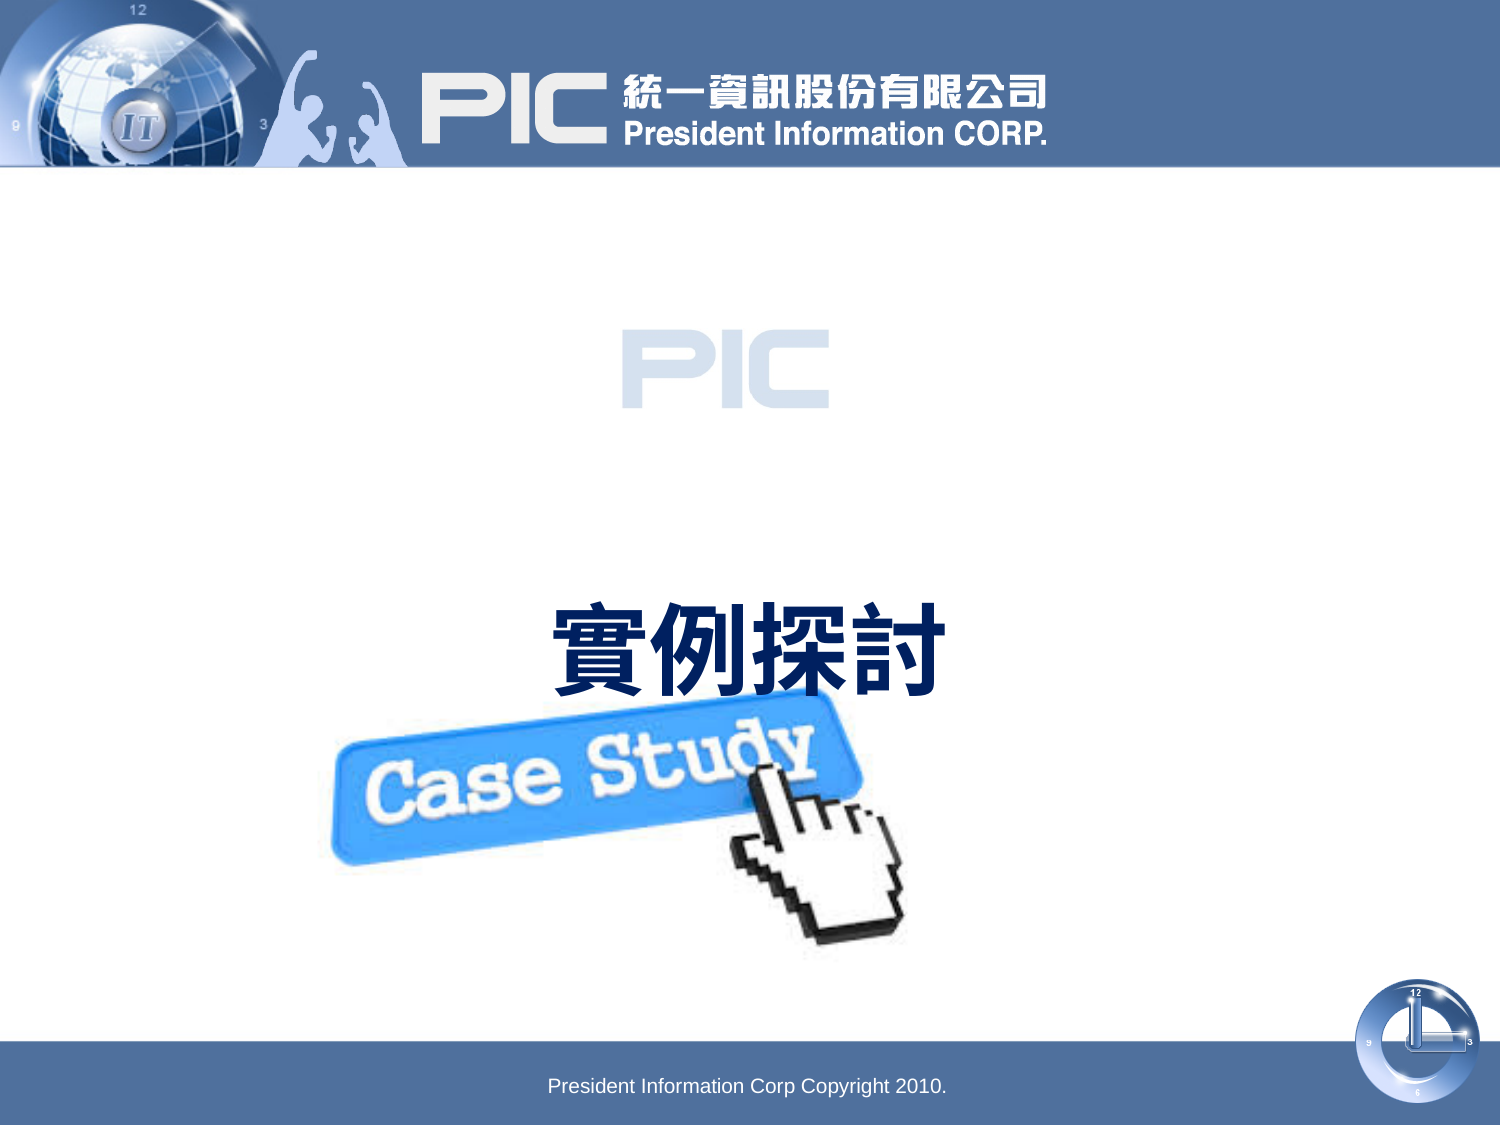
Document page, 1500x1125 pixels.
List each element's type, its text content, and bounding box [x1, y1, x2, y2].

title 實例探討 [111, 526, 1388, 769]
picture [0, 0, 1500, 1125]
